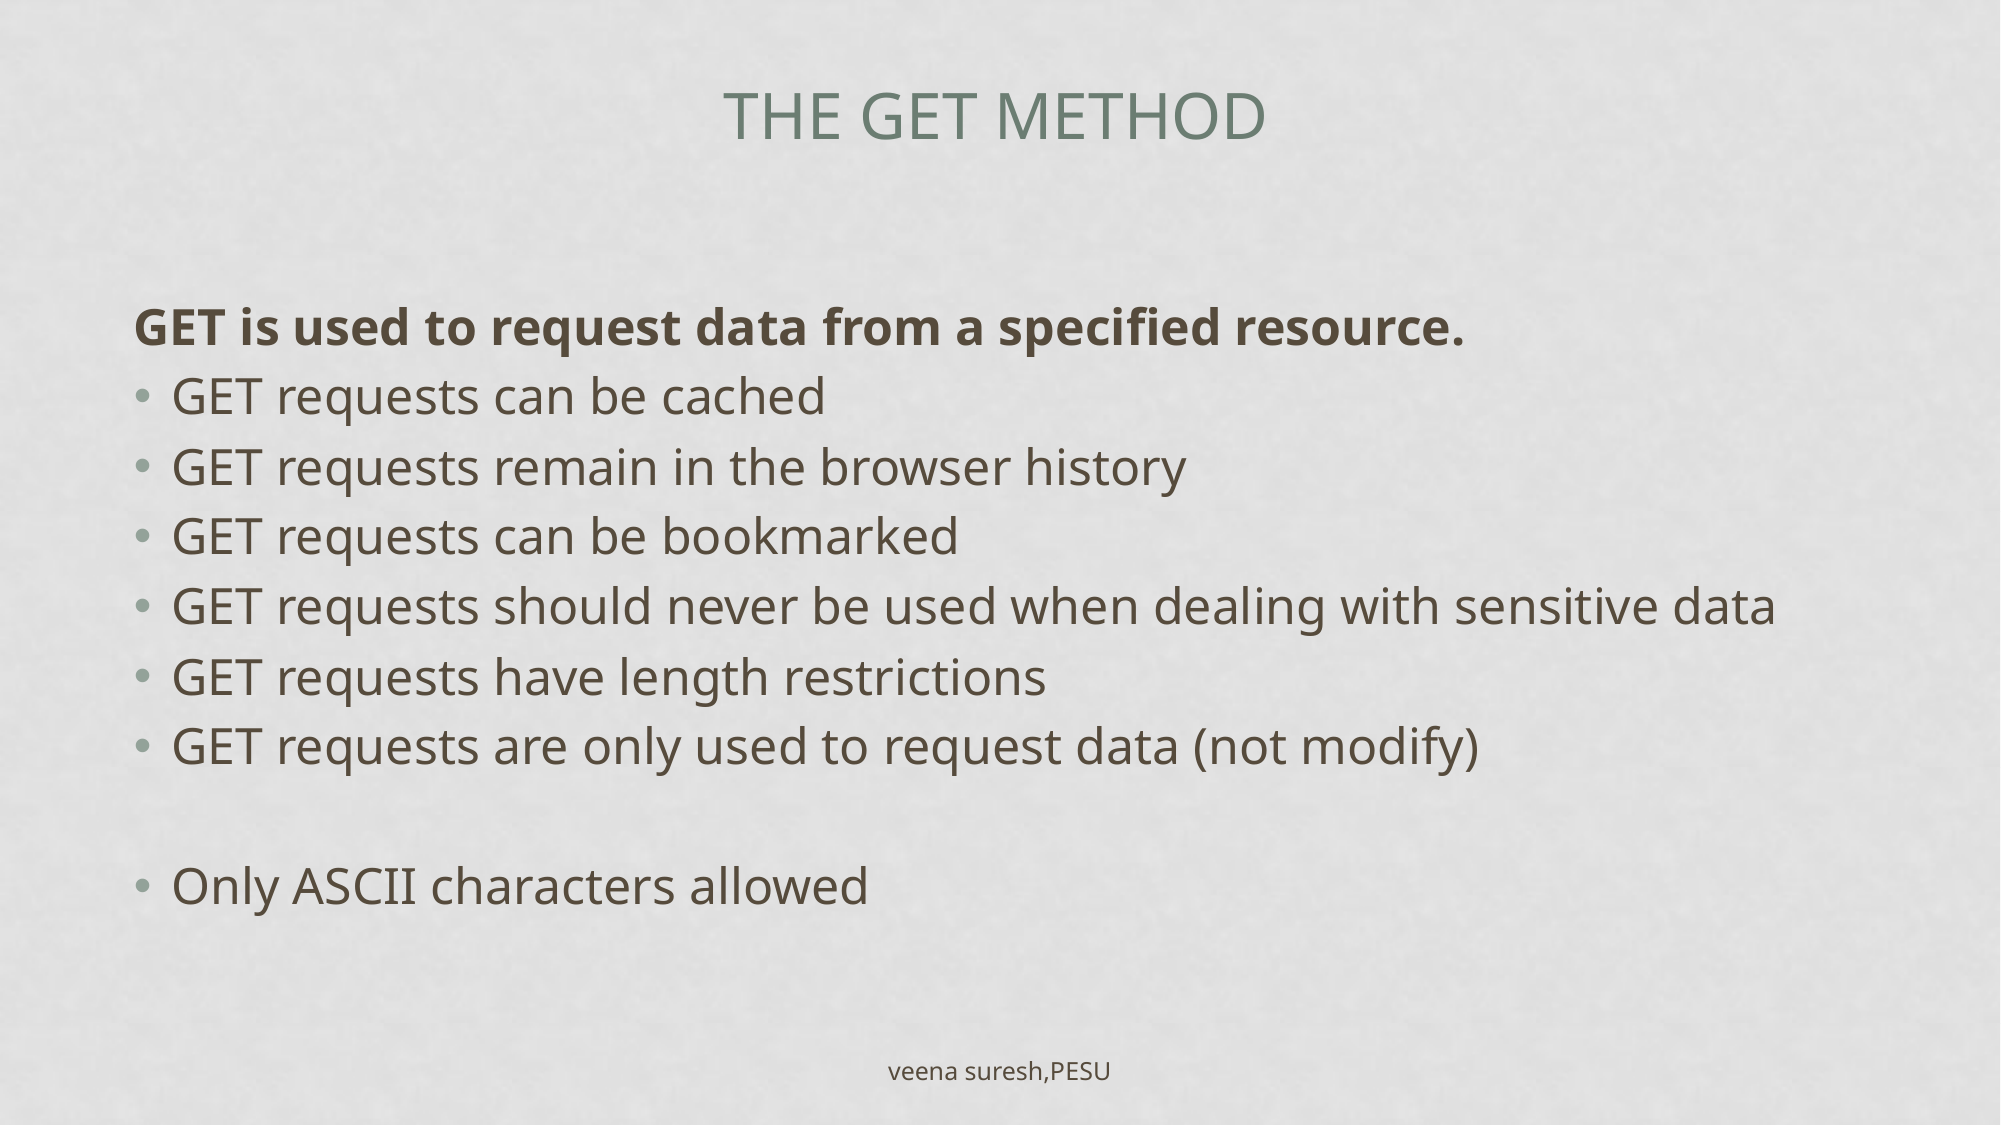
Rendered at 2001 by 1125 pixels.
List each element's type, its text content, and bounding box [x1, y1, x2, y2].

title The GET Method [93, 66, 1900, 238]
footer veena suresh,PESU [683, 1042, 1317, 1103]
list GET is used to request data from a specified resource. GET requests can be cached GET requests remain in the browser history GET requests can be bookmarked GET requests should never be used when dealing with sensitive data GET requests have length restrictions GET requests are only used to request data (not modify) Only ASCII characters allowed [99, 287, 1900, 1005]
